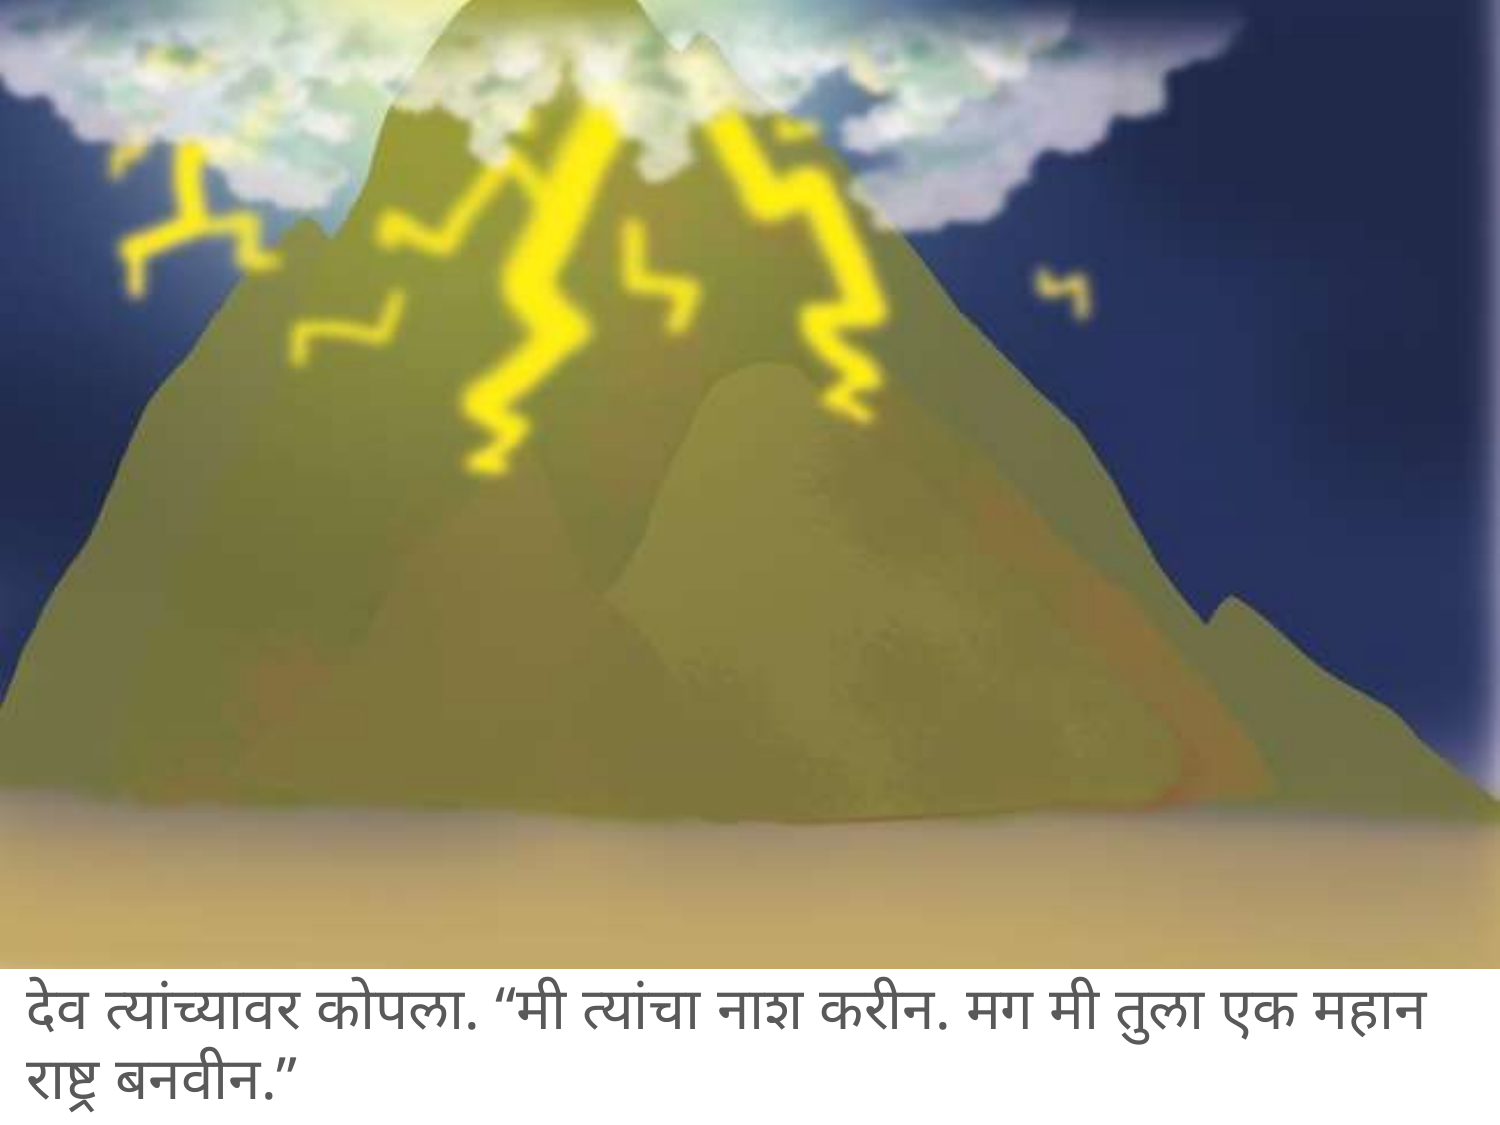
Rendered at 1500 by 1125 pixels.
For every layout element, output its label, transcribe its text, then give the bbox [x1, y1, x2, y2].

picture [0, 0, 1500, 969]
text_box देव त्यांच्यावर कोपला. “मी त्यांचा नाश करीन. मग मी तुला एक महान राष्ट्र बनवीन.” [11, 975, 1498, 1119]
